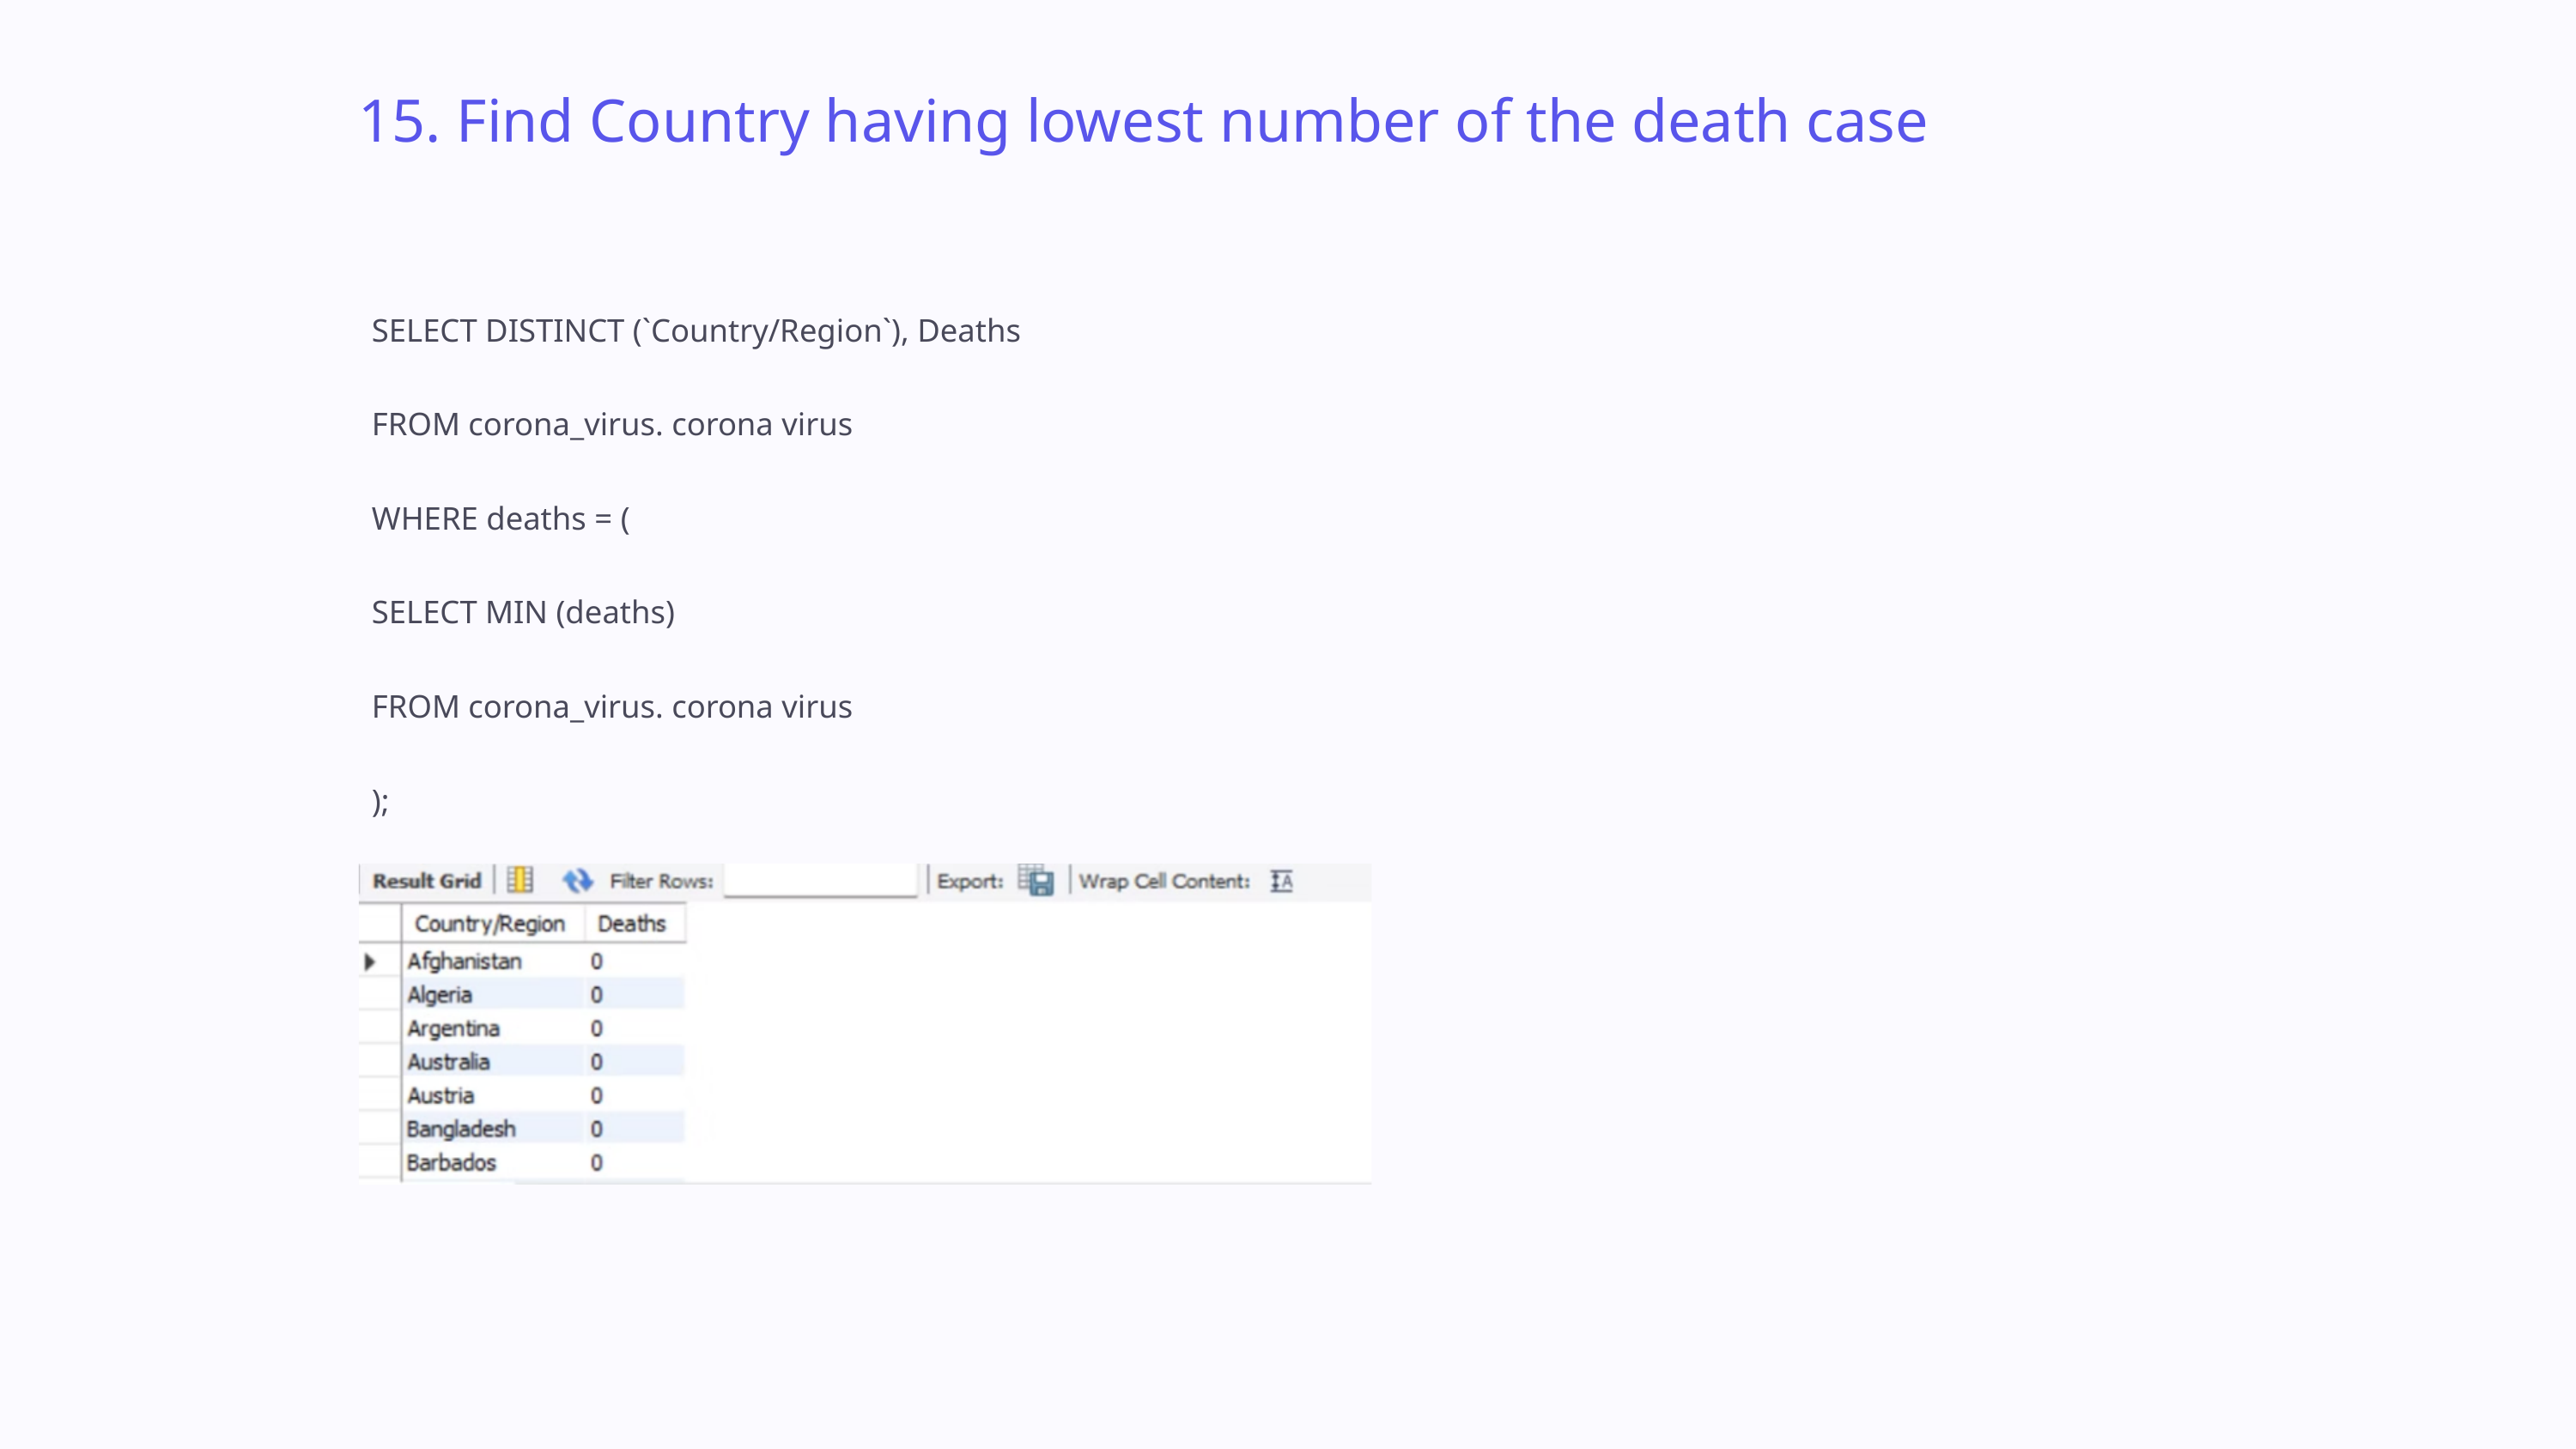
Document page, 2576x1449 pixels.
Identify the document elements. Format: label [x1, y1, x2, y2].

text_box [0, 0, 2576, 1449]
